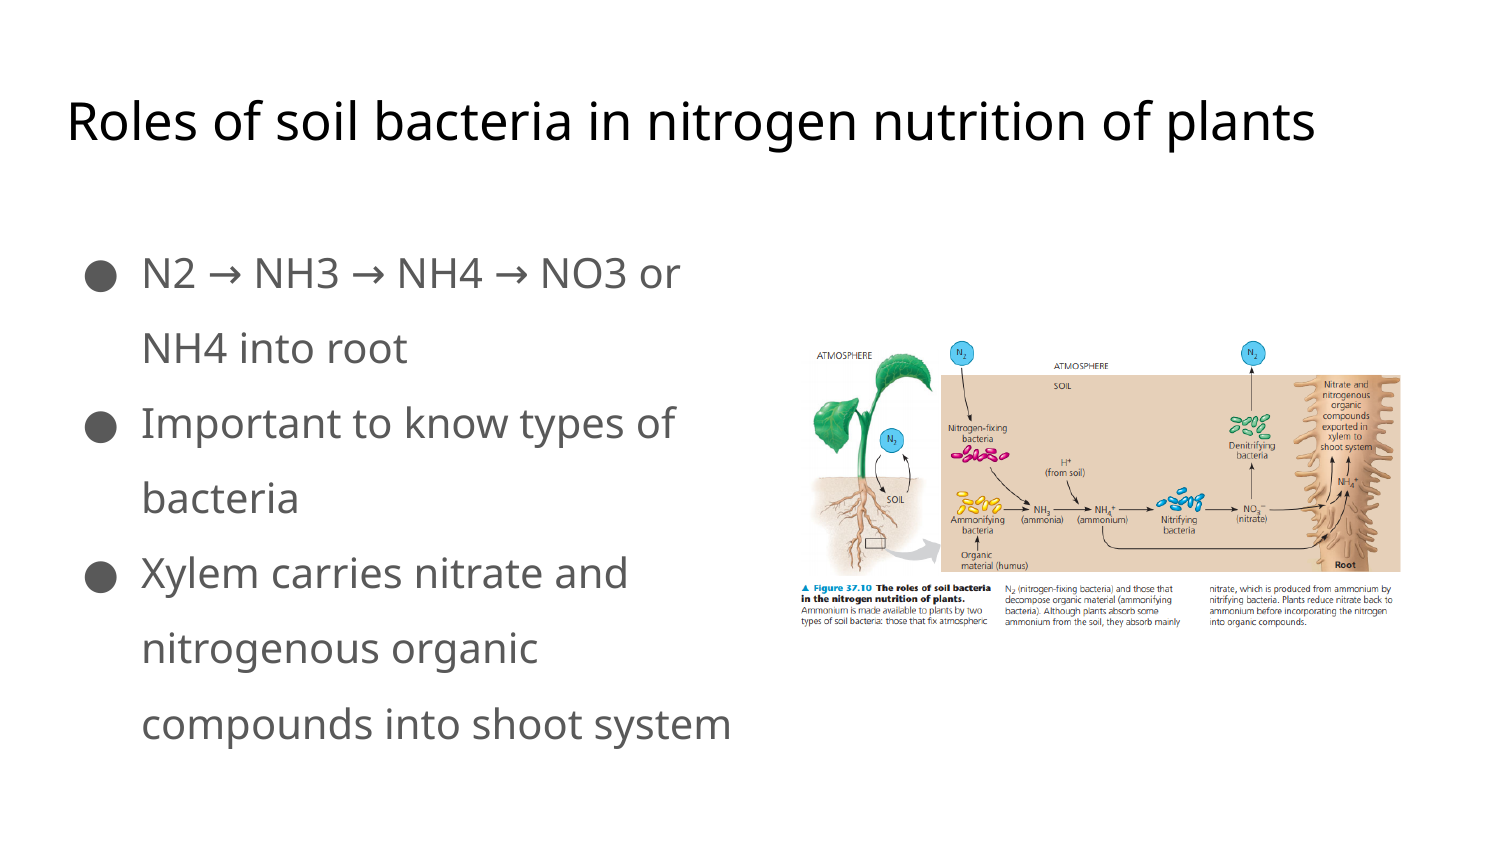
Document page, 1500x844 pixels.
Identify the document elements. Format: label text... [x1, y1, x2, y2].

picture [796, 336, 1419, 637]
title Roles of soil bacteria in nitrogen nutrition of plants [51, 72, 1449, 167]
list N2 → NH3 → NH4 → NO3 or NH4 into root Important to know types of bacteria Xylem carries nitrate and nitrogenous organic compounds into shoot system [51, 206, 750, 767]
